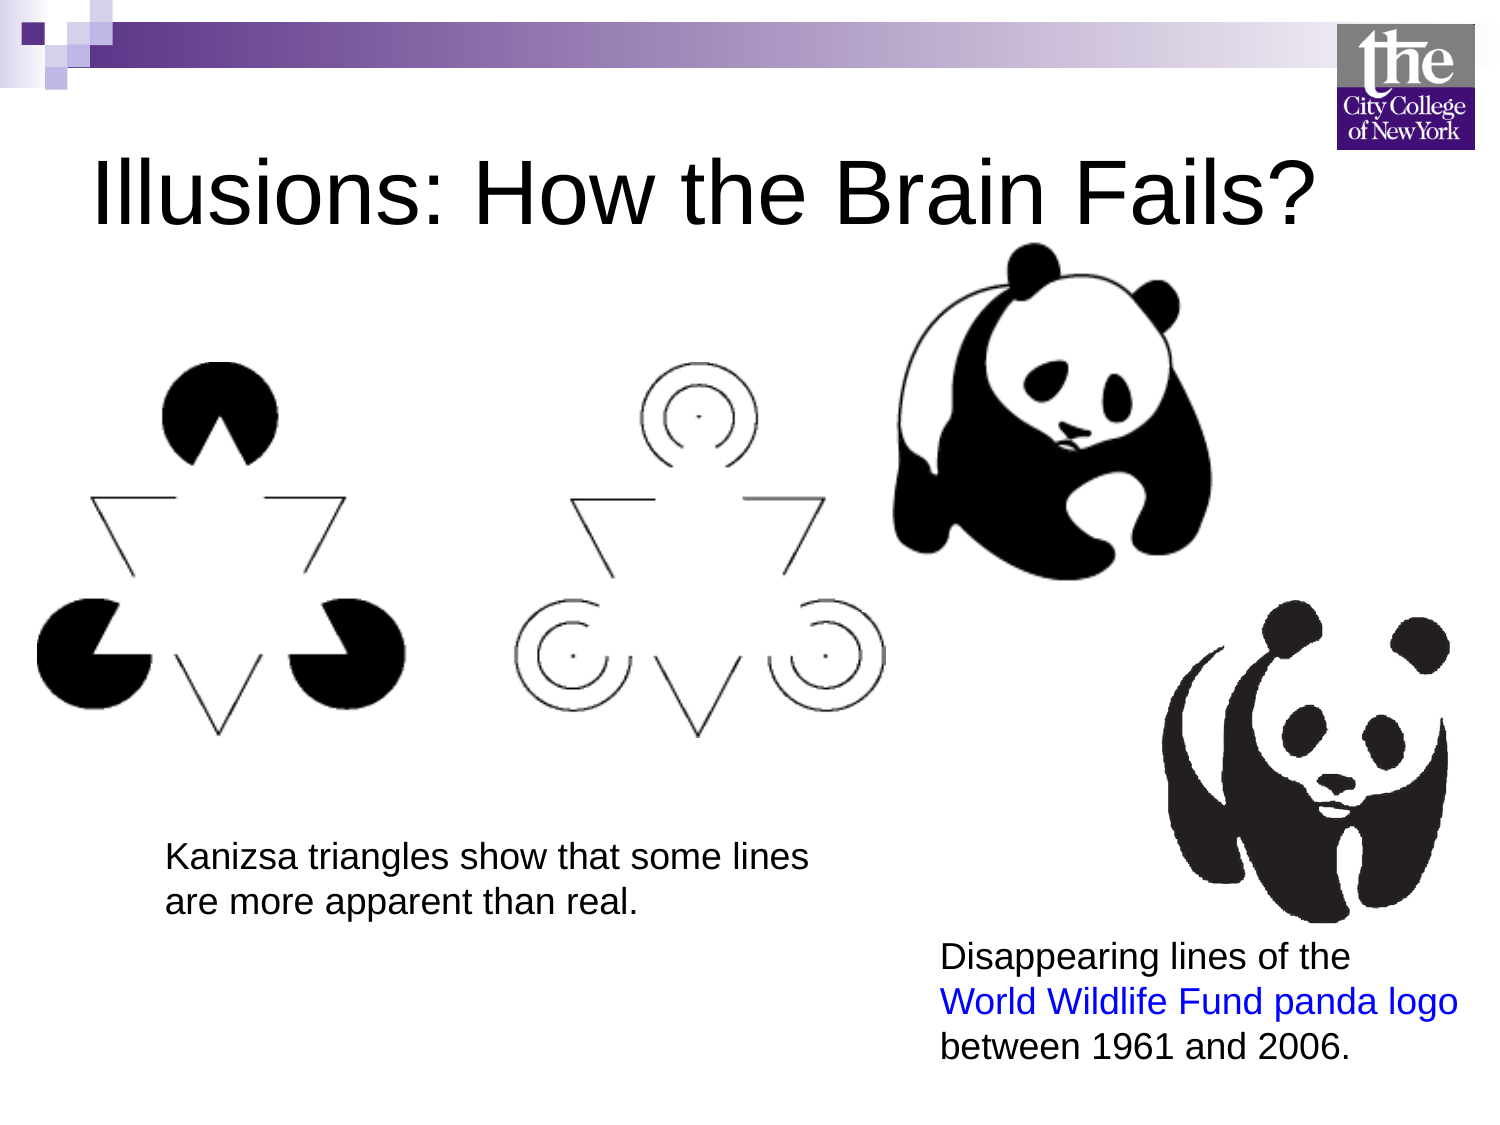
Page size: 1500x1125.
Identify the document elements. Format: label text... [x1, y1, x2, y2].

title Illusions: How the Brain Fails? [74, 74, 1426, 301]
text_box Disappearing lines of the World Wildlife Fund panda logo between 1961 and 2006. [924, 924, 1475, 1075]
text_box Kanizsa triangles show that some lines are more apparent than real. [149, 824, 825, 930]
picture [1337, 24, 1475, 150]
picture [37, 237, 1476, 939]
